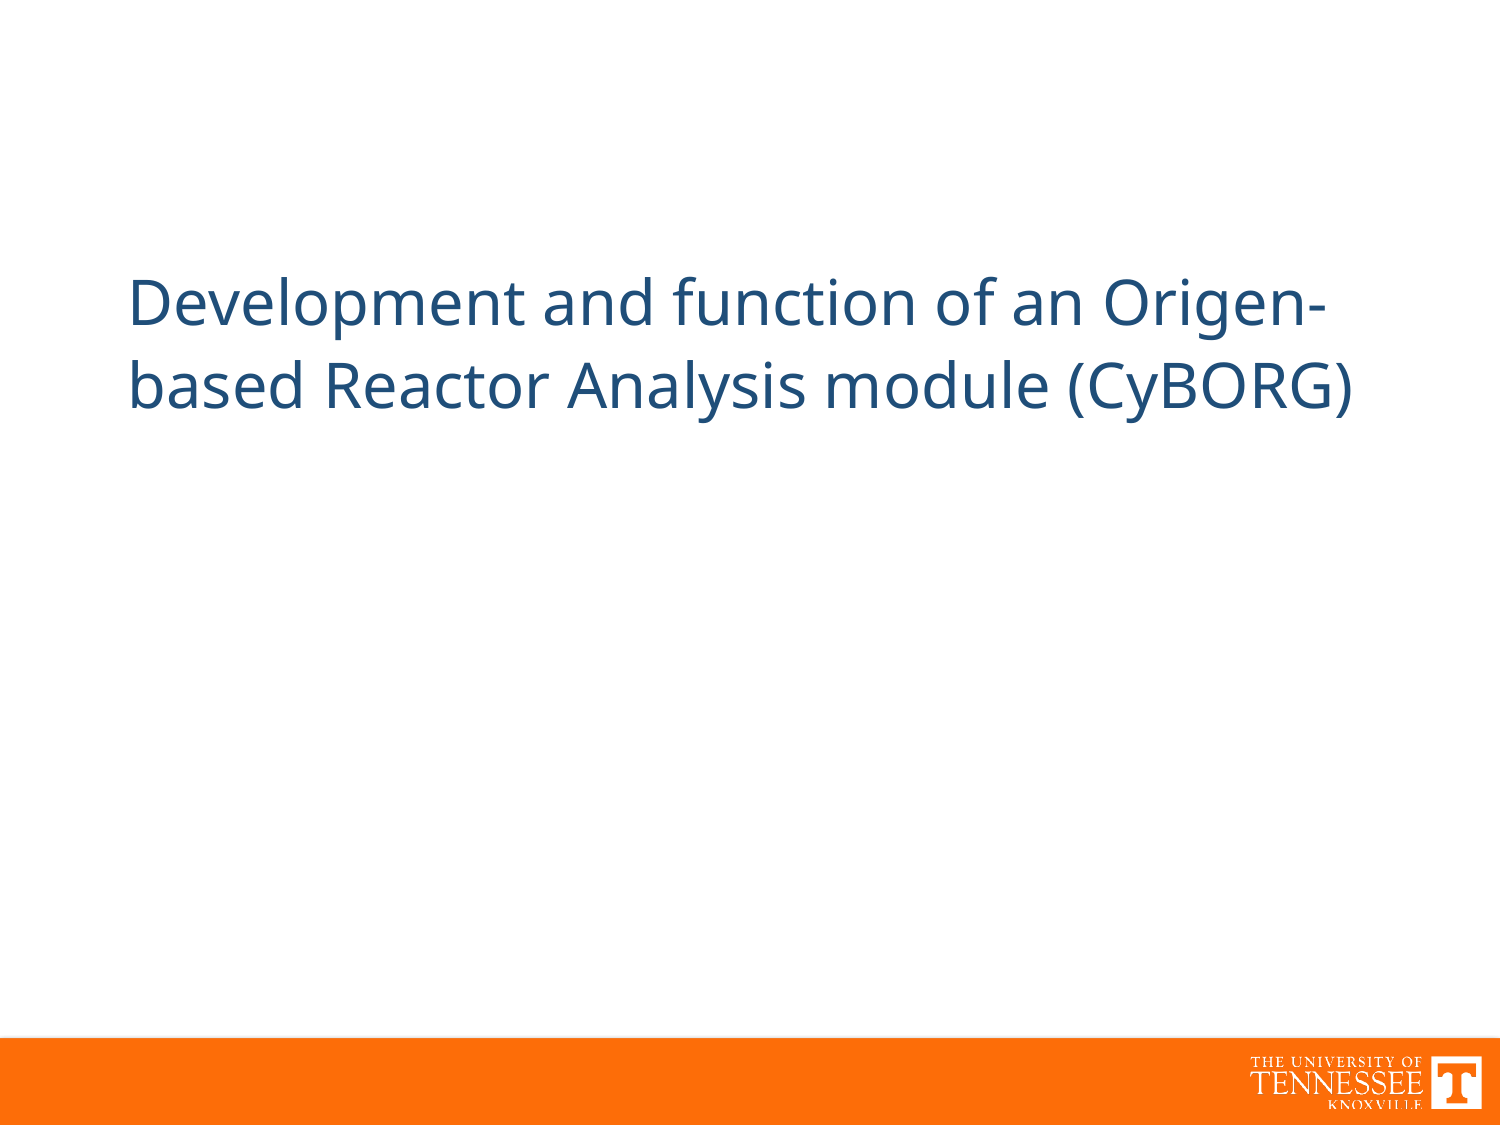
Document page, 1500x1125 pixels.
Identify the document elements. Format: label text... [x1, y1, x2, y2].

title Development and function of an Origen-based Reactor Analysis module (CyBORG) [112, 217, 1388, 459]
